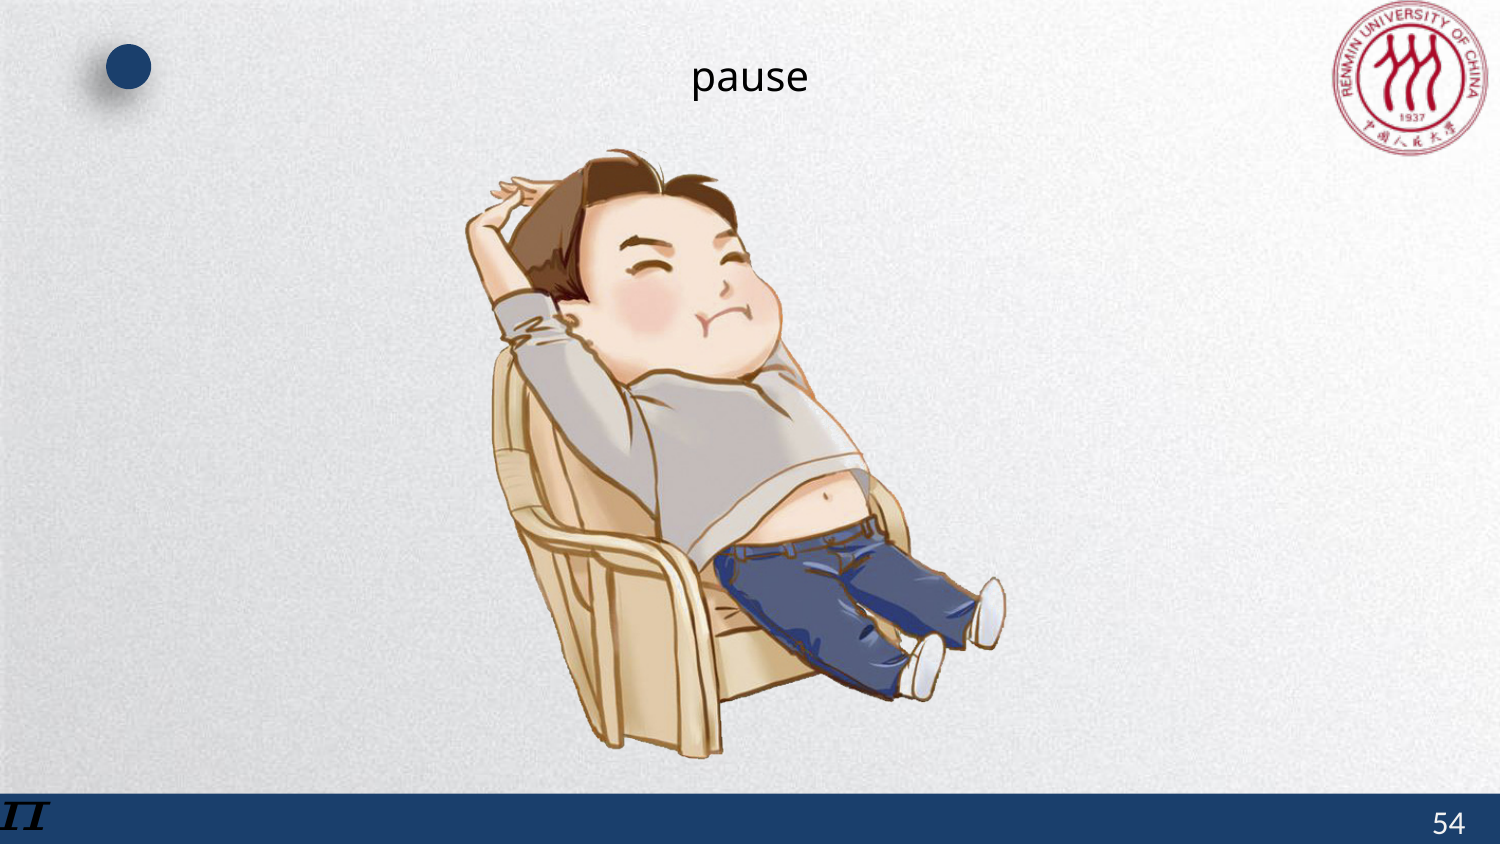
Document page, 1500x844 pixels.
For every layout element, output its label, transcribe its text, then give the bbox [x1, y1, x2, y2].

title pause [75, 33, 1425, 116]
picture [0, 0, 1500, 793]
